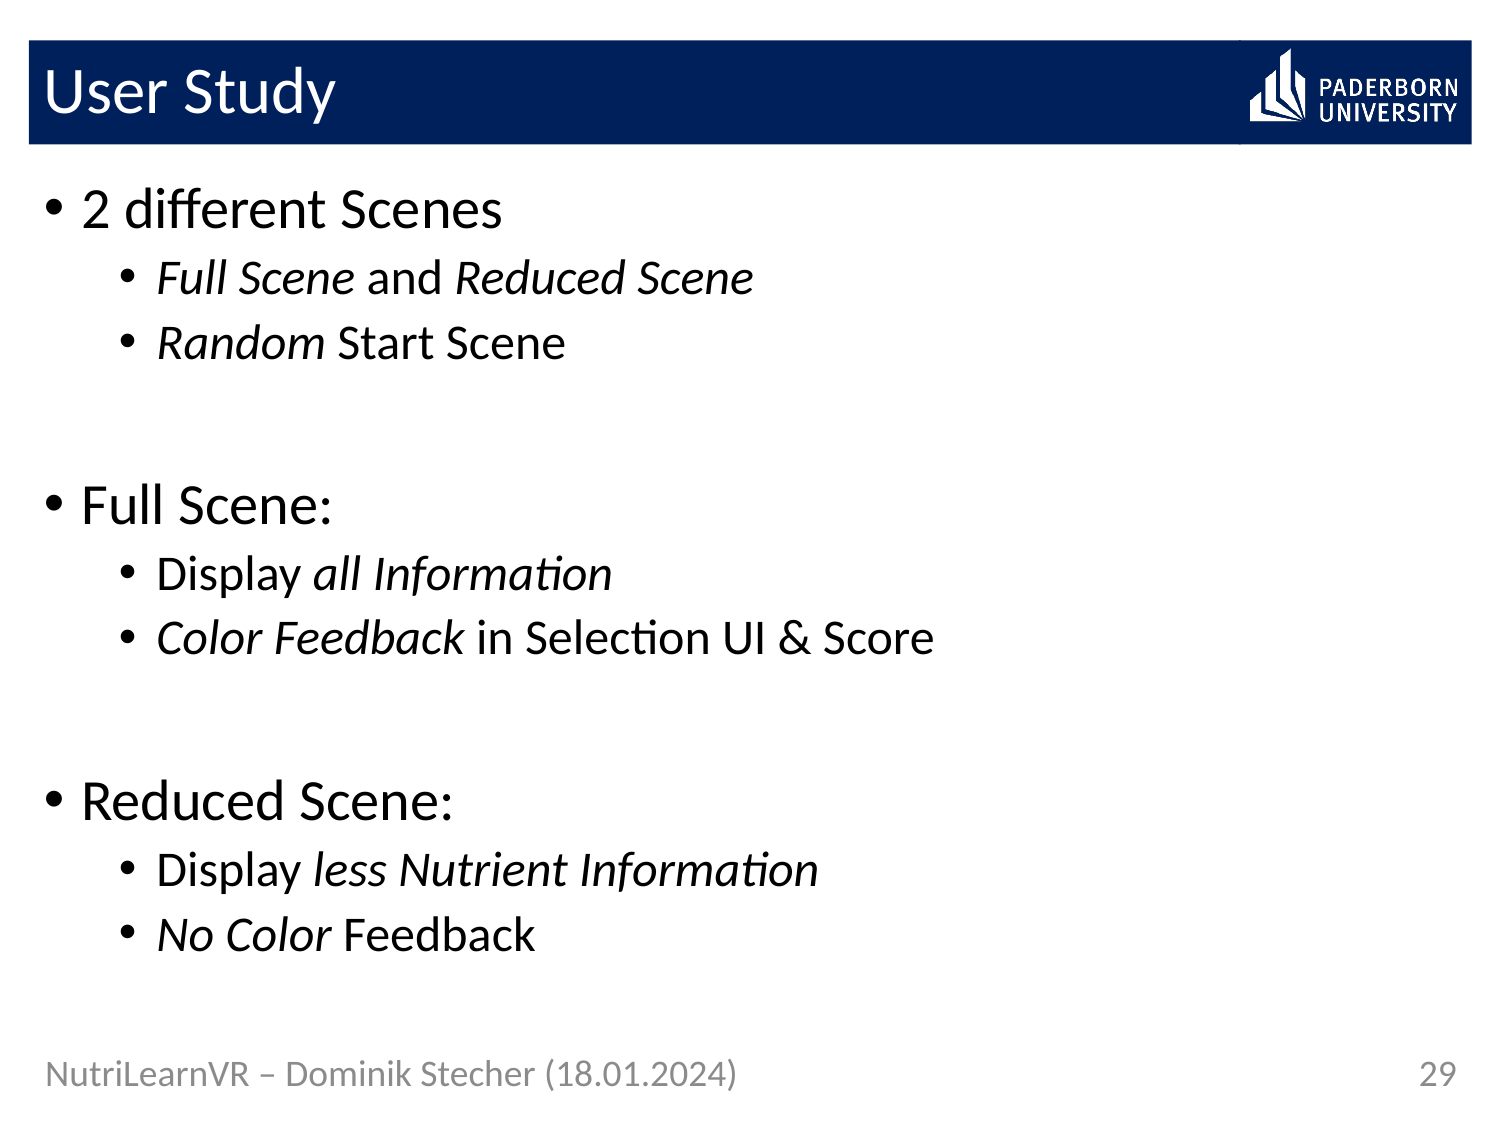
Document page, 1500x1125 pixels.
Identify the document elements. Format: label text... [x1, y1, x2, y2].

list 2 different Scenes Full Scene and Reduced Scene Random Start Scene Full Scene: Display all Information Color Feedback in Selection UI & Score Reduced Scene: Display less Nutrient Information No Color Feedback [28, 170, 1471, 1014]
slide_number 29 [1134, 1041, 1472, 1101]
title User Study [28, 40, 1241, 145]
picture [1250, 48, 1457, 122]
